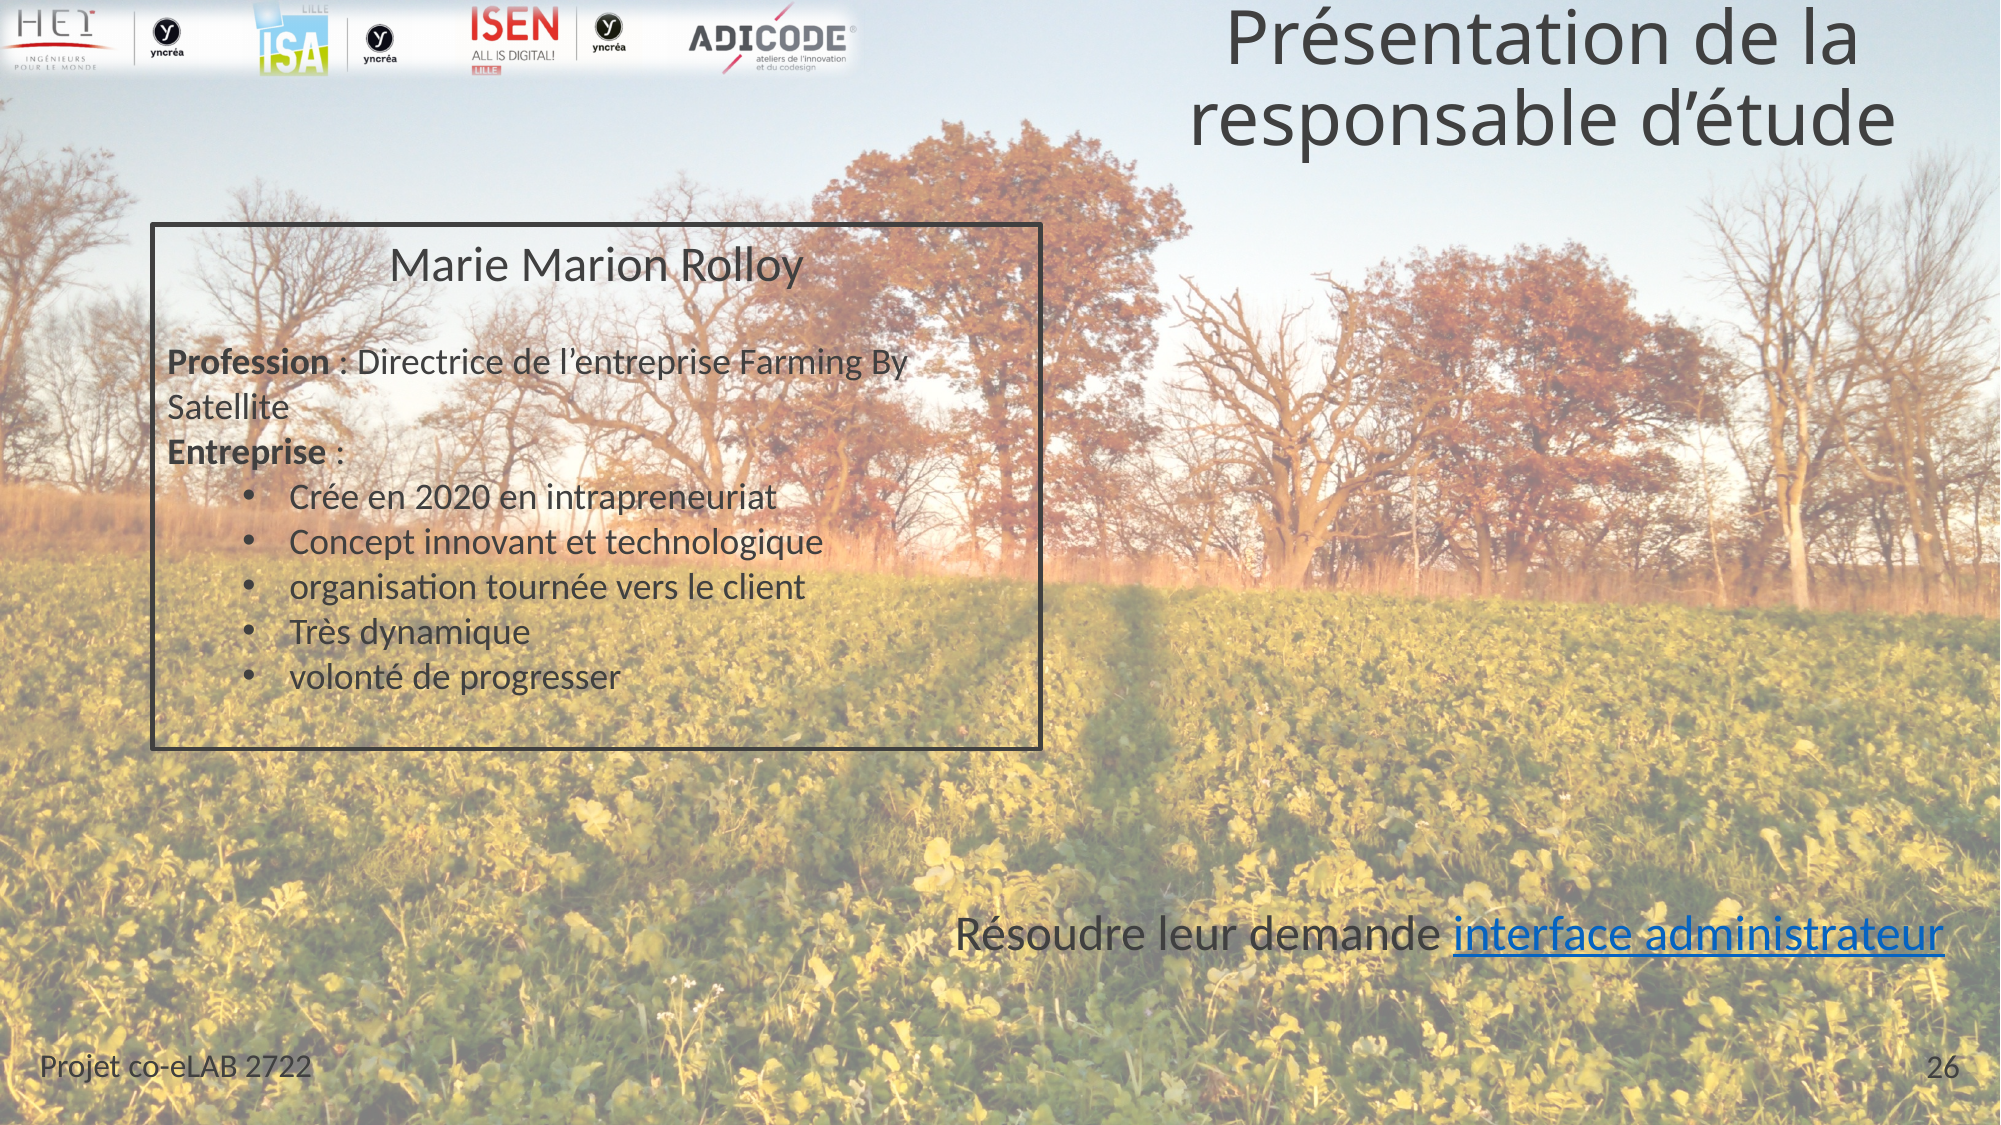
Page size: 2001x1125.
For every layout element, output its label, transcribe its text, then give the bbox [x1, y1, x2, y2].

picture [8, 18, 846, 63]
subtitle Résoudre leur demande interface administrateur [924, 899, 1975, 1096]
slide_number 23 [0, 9, 855, 72]
title Présentation de la responsable d’étude [1086, 0, 2000, 170]
text_box Marie Marion Rolloy Profession : Directrice de l’entreprise Farming By Satellite Entreprise : Crée en 2020 en intrapreneuriat Concept innovant et technologique organisation tournée vers le client Très dynamique volonté de progresser [152, 224, 1041, 749]
footer Projet co-eLAB 2722 [24, 1036, 700, 1097]
